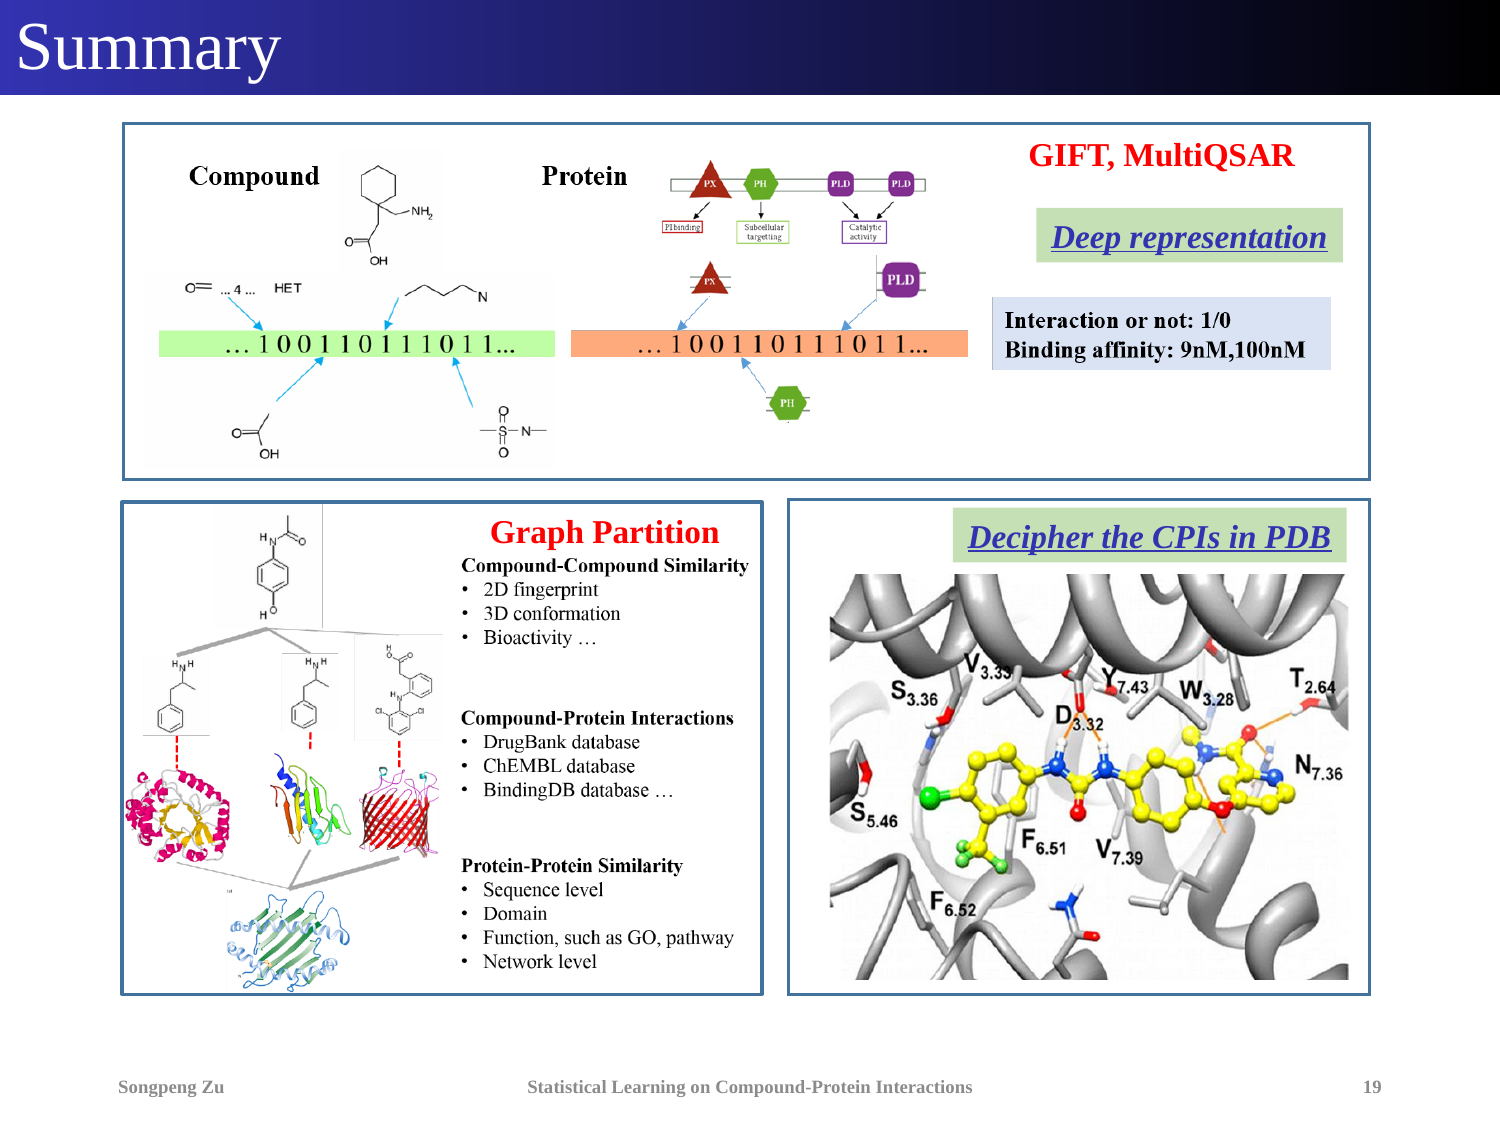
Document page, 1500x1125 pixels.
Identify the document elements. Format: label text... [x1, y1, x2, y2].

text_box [788, 499, 1370, 995]
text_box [123, 502, 761, 993]
slide_number Songpeng Zu [103, 1056, 441, 1117]
slide_number 19 [1059, 1056, 1397, 1117]
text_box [123, 123, 1370, 480]
footer Statistical Learning on Compound-Protein Interactions [496, 1056, 1004, 1117]
title Summary [0, 0, 1500, 95]
